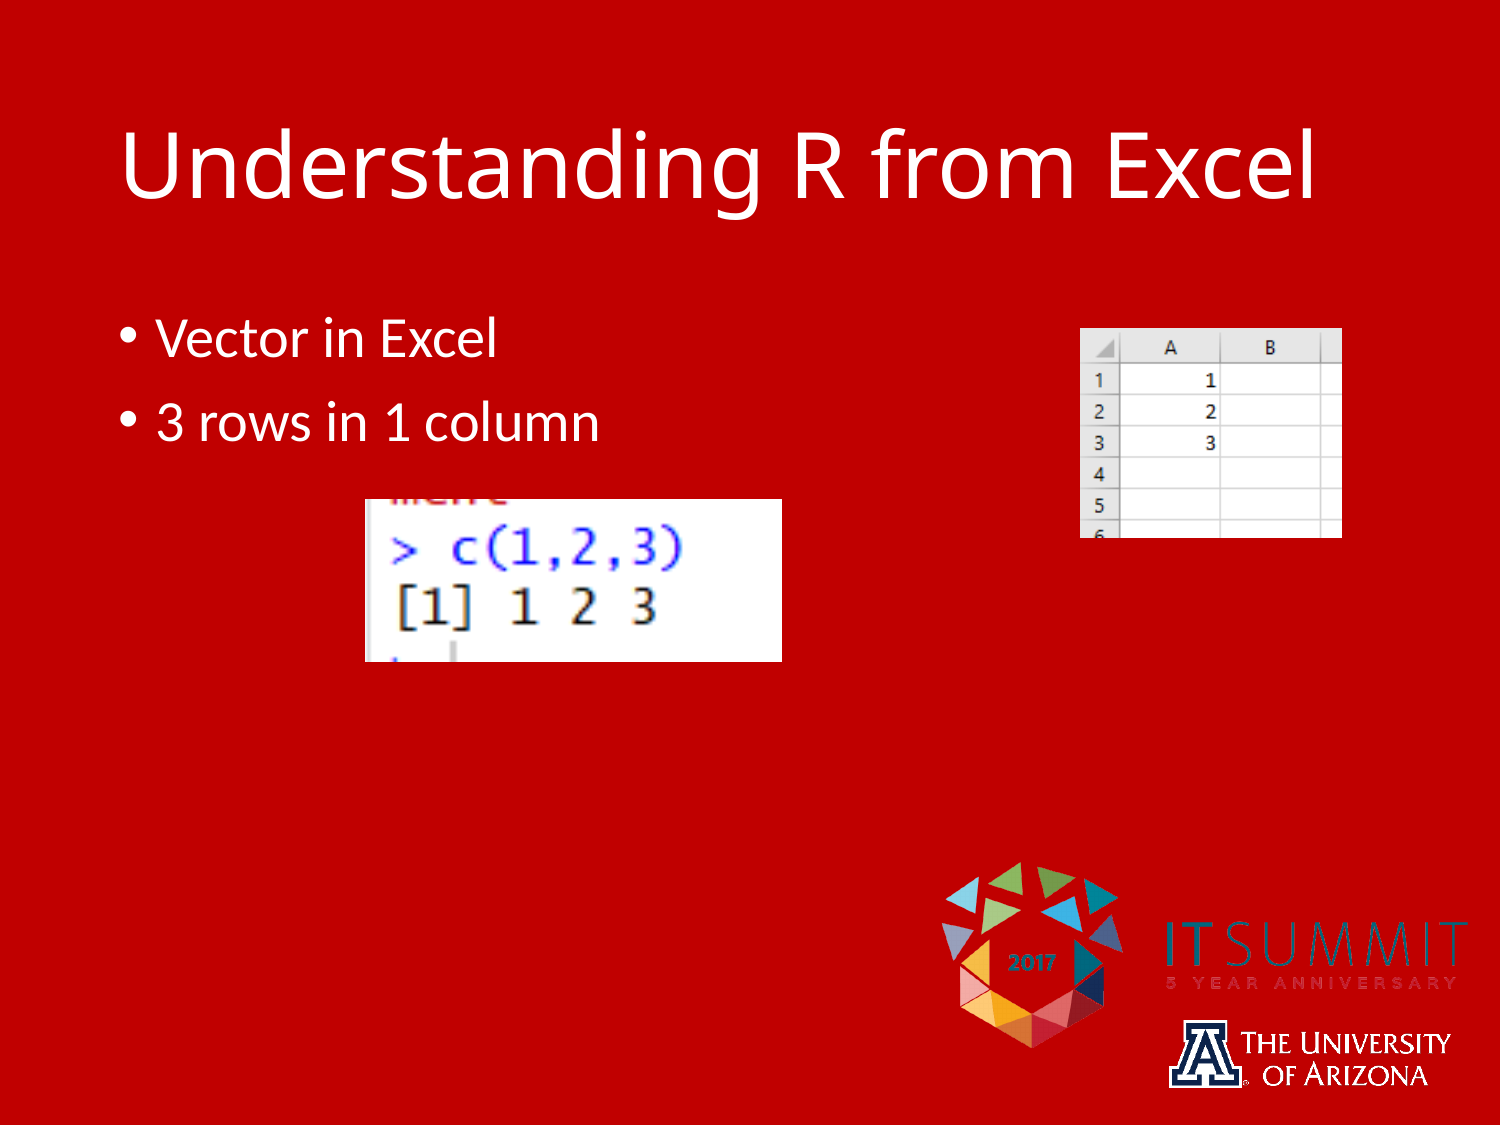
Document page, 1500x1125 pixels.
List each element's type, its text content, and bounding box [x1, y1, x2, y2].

picture [364, 499, 782, 662]
picture [933, 858, 1476, 1088]
title Understanding R from Excel [103, 59, 1397, 278]
picture [1080, 328, 1342, 538]
list Vector in Excel 3 rows in 1 column [103, 299, 1397, 1014]
